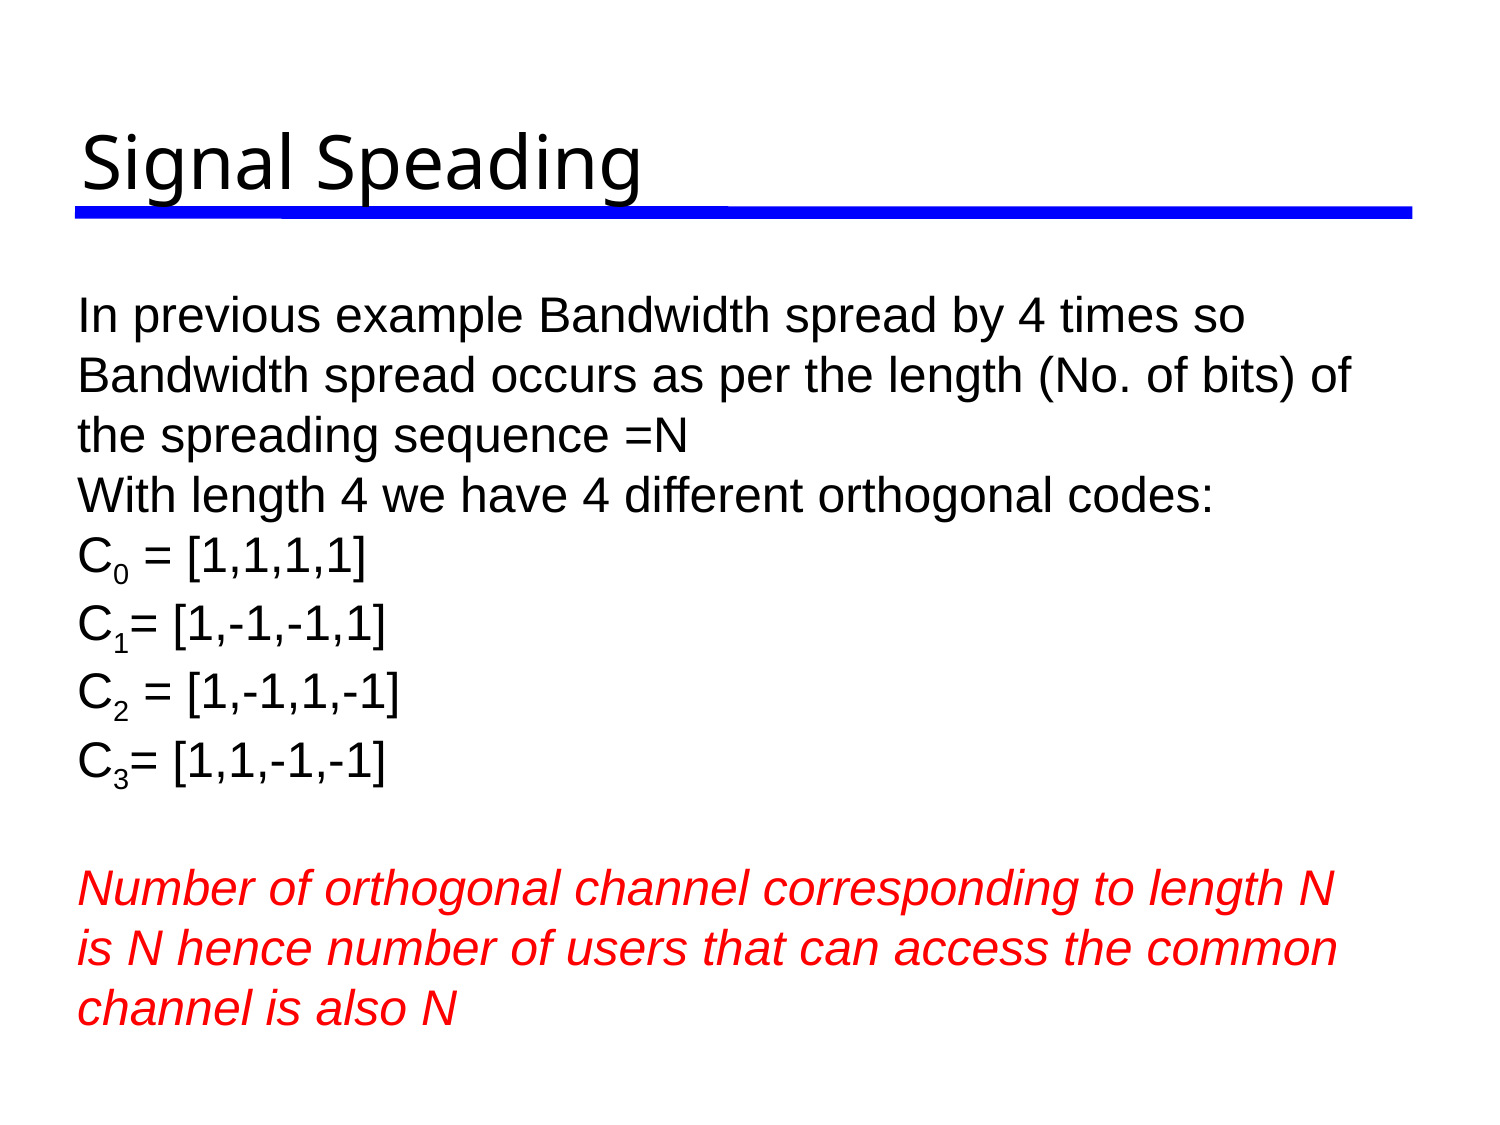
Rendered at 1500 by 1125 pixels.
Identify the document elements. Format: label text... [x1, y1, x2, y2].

title Signal Speading [66, 24, 1413, 213]
text_box In previous example Bandwidth spread by 4 times so Bandwidth spread occurs as per the length (No. of bits) of the spreading sequence =N With length 4 we have 4 different orthogonal codes: C0 = [1,1,1,1] C1= [1,-1,-1,1] C2 = [1,-1,1,-1] C3= [1,1,-1,-1] Number of orthogonal channel corresponding to length N is N hence number of users that can access the common channel is also N [62, 274, 1400, 1125]
